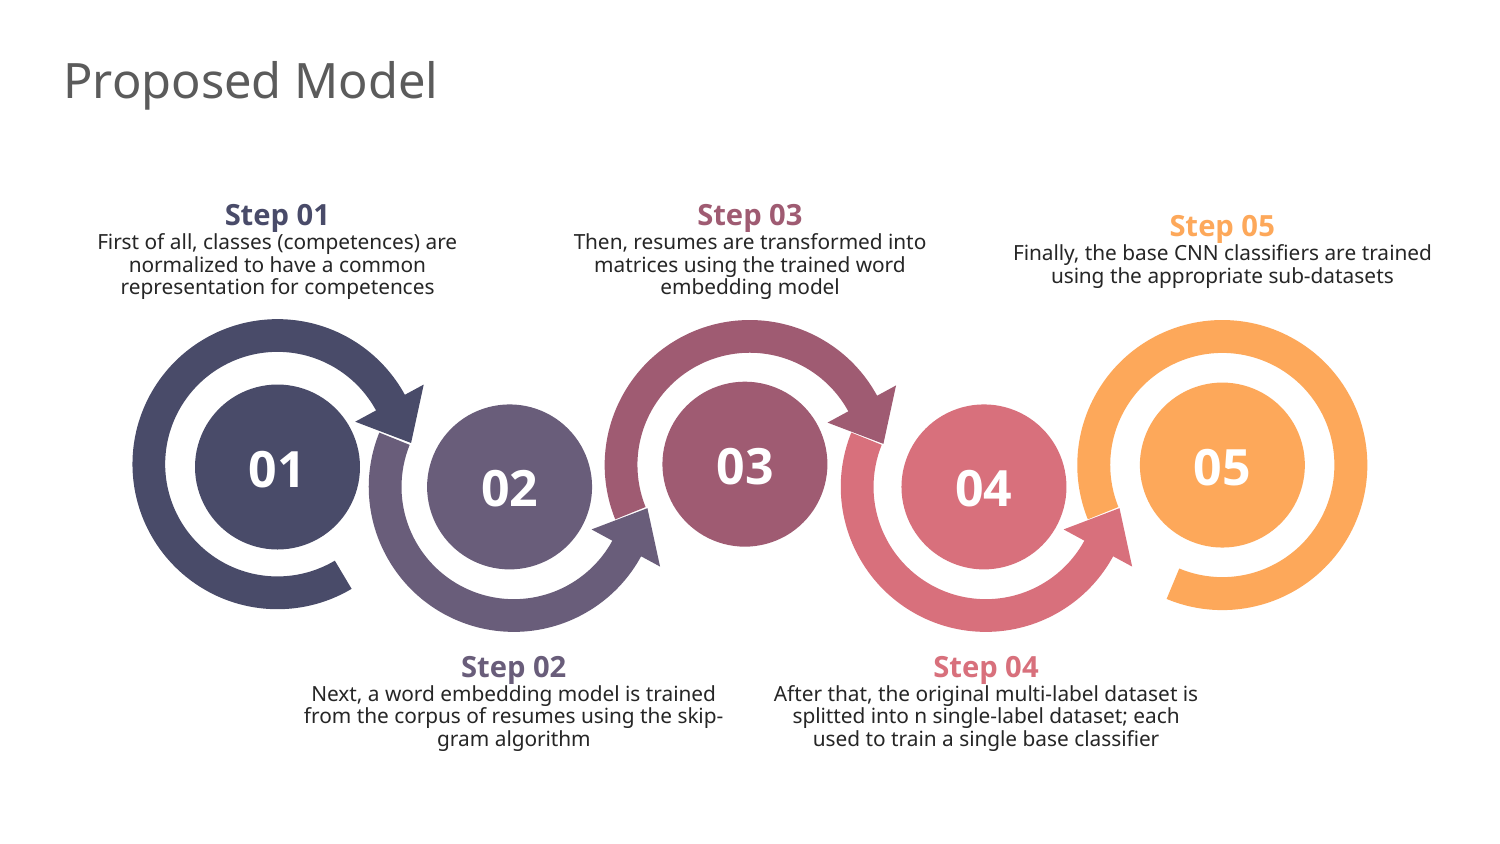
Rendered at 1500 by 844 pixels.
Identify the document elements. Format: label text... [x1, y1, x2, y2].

text_box 05 [1159, 382, 1305, 548]
title Proposed Model [63, 46, 1437, 114]
text_box [1148, 320, 1368, 611]
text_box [604, 319, 918, 611]
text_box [132, 318, 446, 610]
text_box Step 01 First of all, classes (competences) are normalized to have a common representation for competences [65, 200, 490, 300]
text_box Step 03 Then, resumes are transformed into matrices using the trained word embedding model [537, 200, 963, 299]
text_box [840, 341, 1154, 633]
text_box Step 02 Next, a word embedding model is trained from the corpus of resumes using the skip-gram algorithm [301, 651, 727, 751]
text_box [368, 341, 682, 633]
text_box Step 04 After that, the original multi-label dataset is splitted into n single-label dataset; each used to train a single base classifier [773, 651, 1199, 751]
text_box Step 05 Finally, the base CNN classifiers are trained using the appropriate sub-datasets [1009, 211, 1435, 288]
